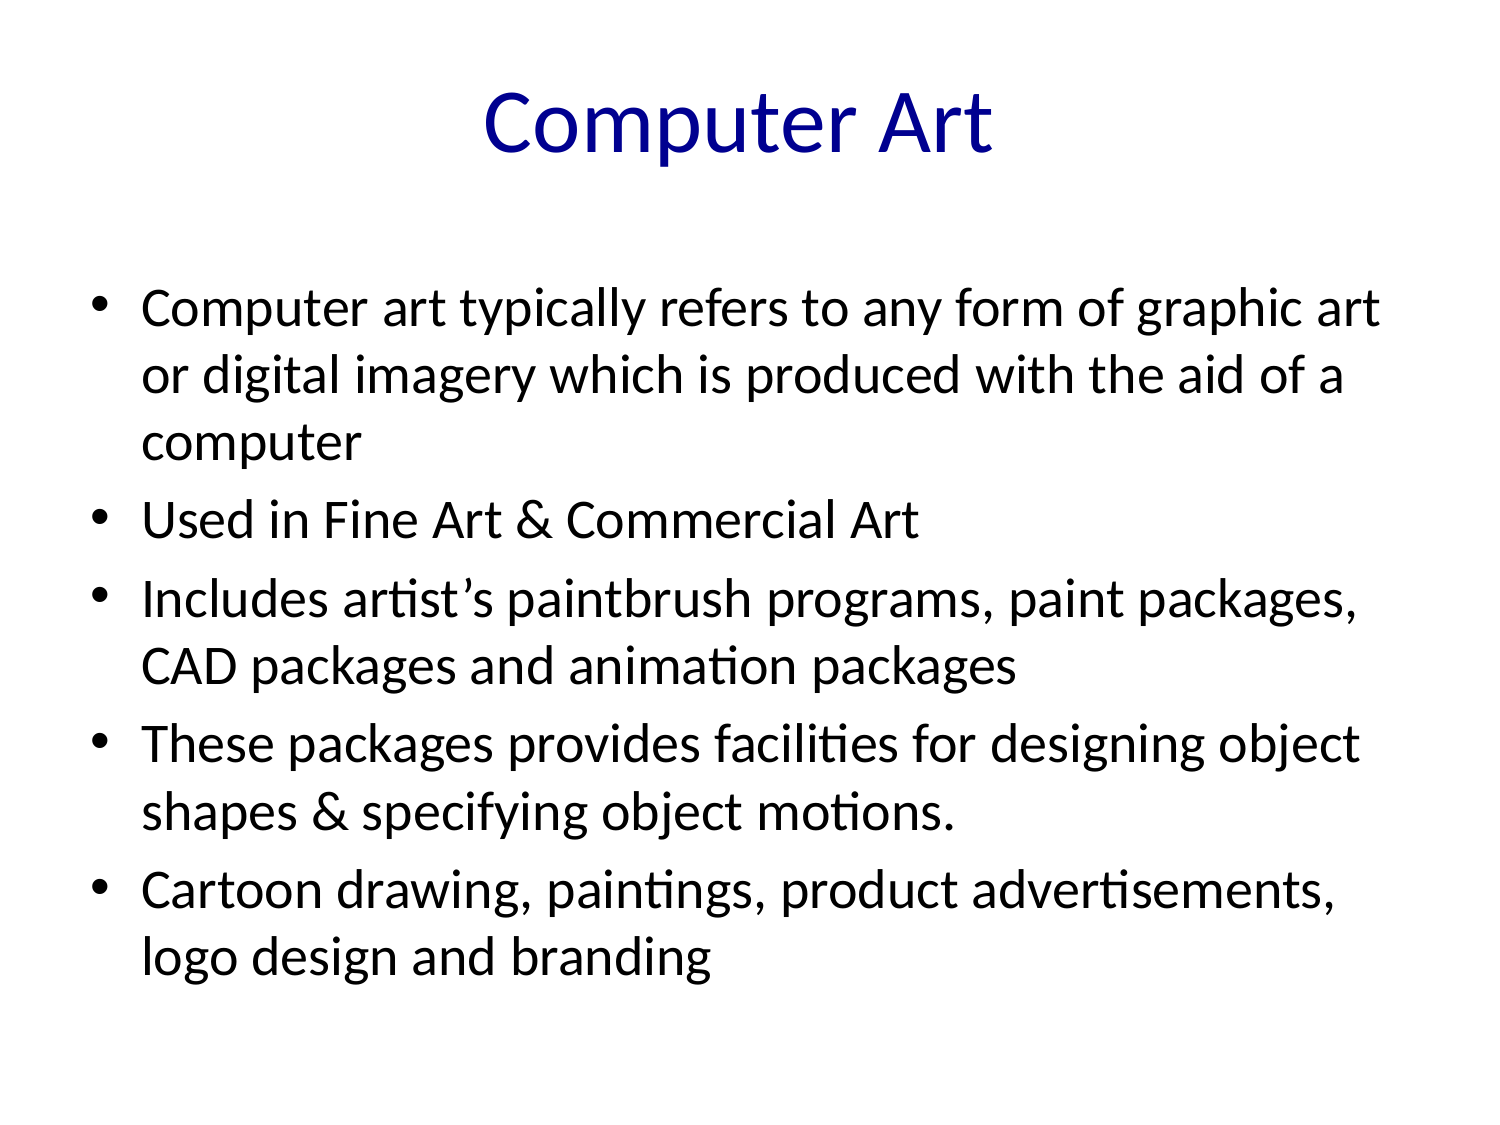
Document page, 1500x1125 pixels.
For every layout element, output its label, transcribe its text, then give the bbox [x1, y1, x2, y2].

list Computer art typically refers to any form of graphic art or digital imagery which is produced with the aid of a computer Used in Fine Art & Commercial Art Includes artist’s paintbrush programs, paint packages, CAD packages and animation packages These packages provides facilities for designing object shapes & specifying object motions. Cartoon drawing, paintings, product advertisements, logo design and branding [75, 262, 1425, 1005]
title Computer Art [0, 0, 1500, 233]
